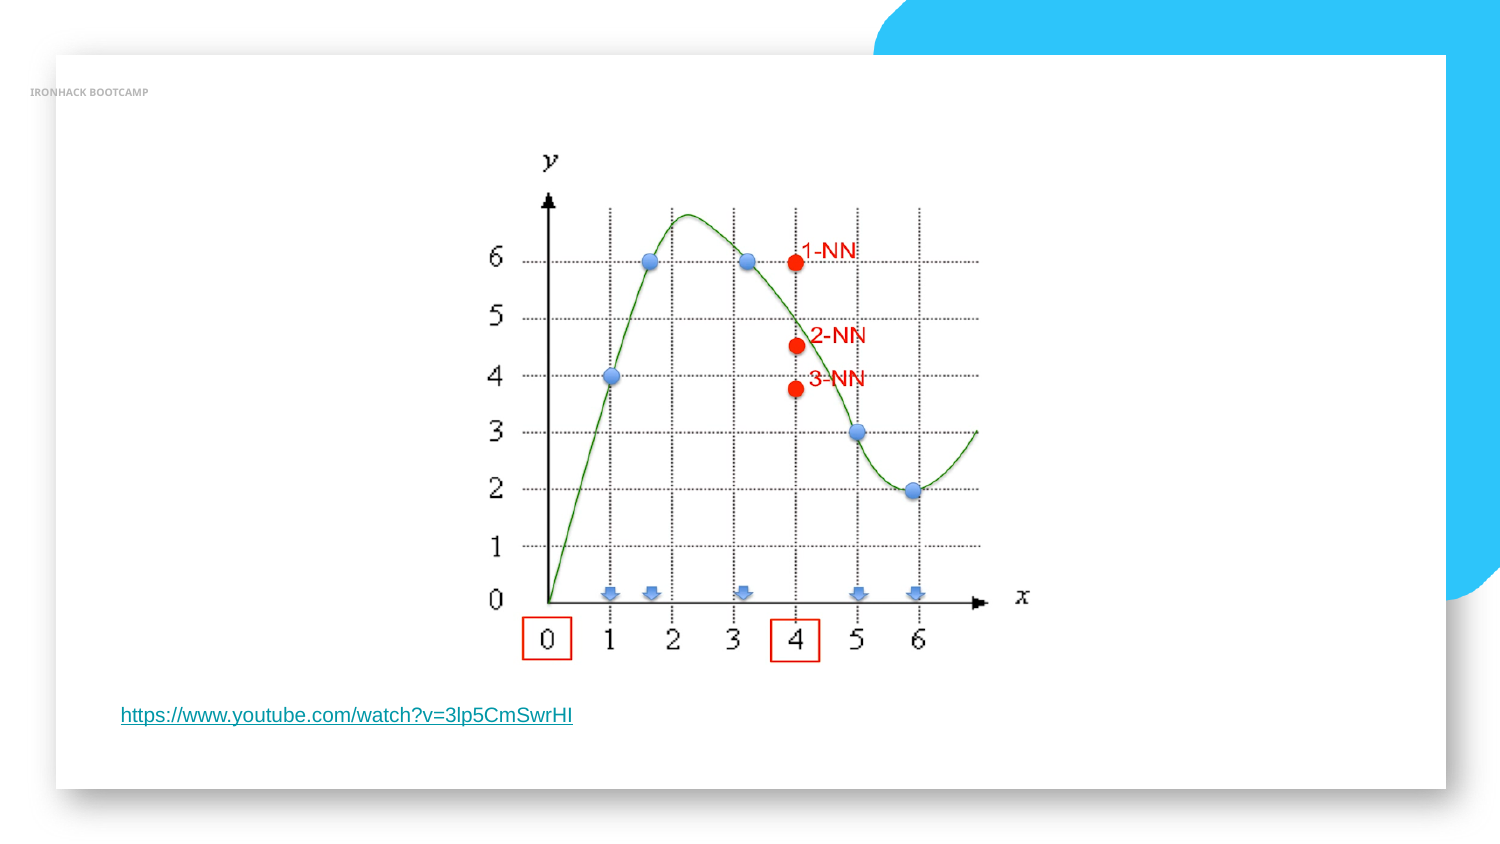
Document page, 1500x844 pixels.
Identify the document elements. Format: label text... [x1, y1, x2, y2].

text_box IRONHACK BOOTCAMP [15, 71, 230, 108]
picture [0, 0, 1500, 844]
text_box https://www.youtube.com/watch?v=3lp5CmSwrHI [105, 689, 877, 740]
